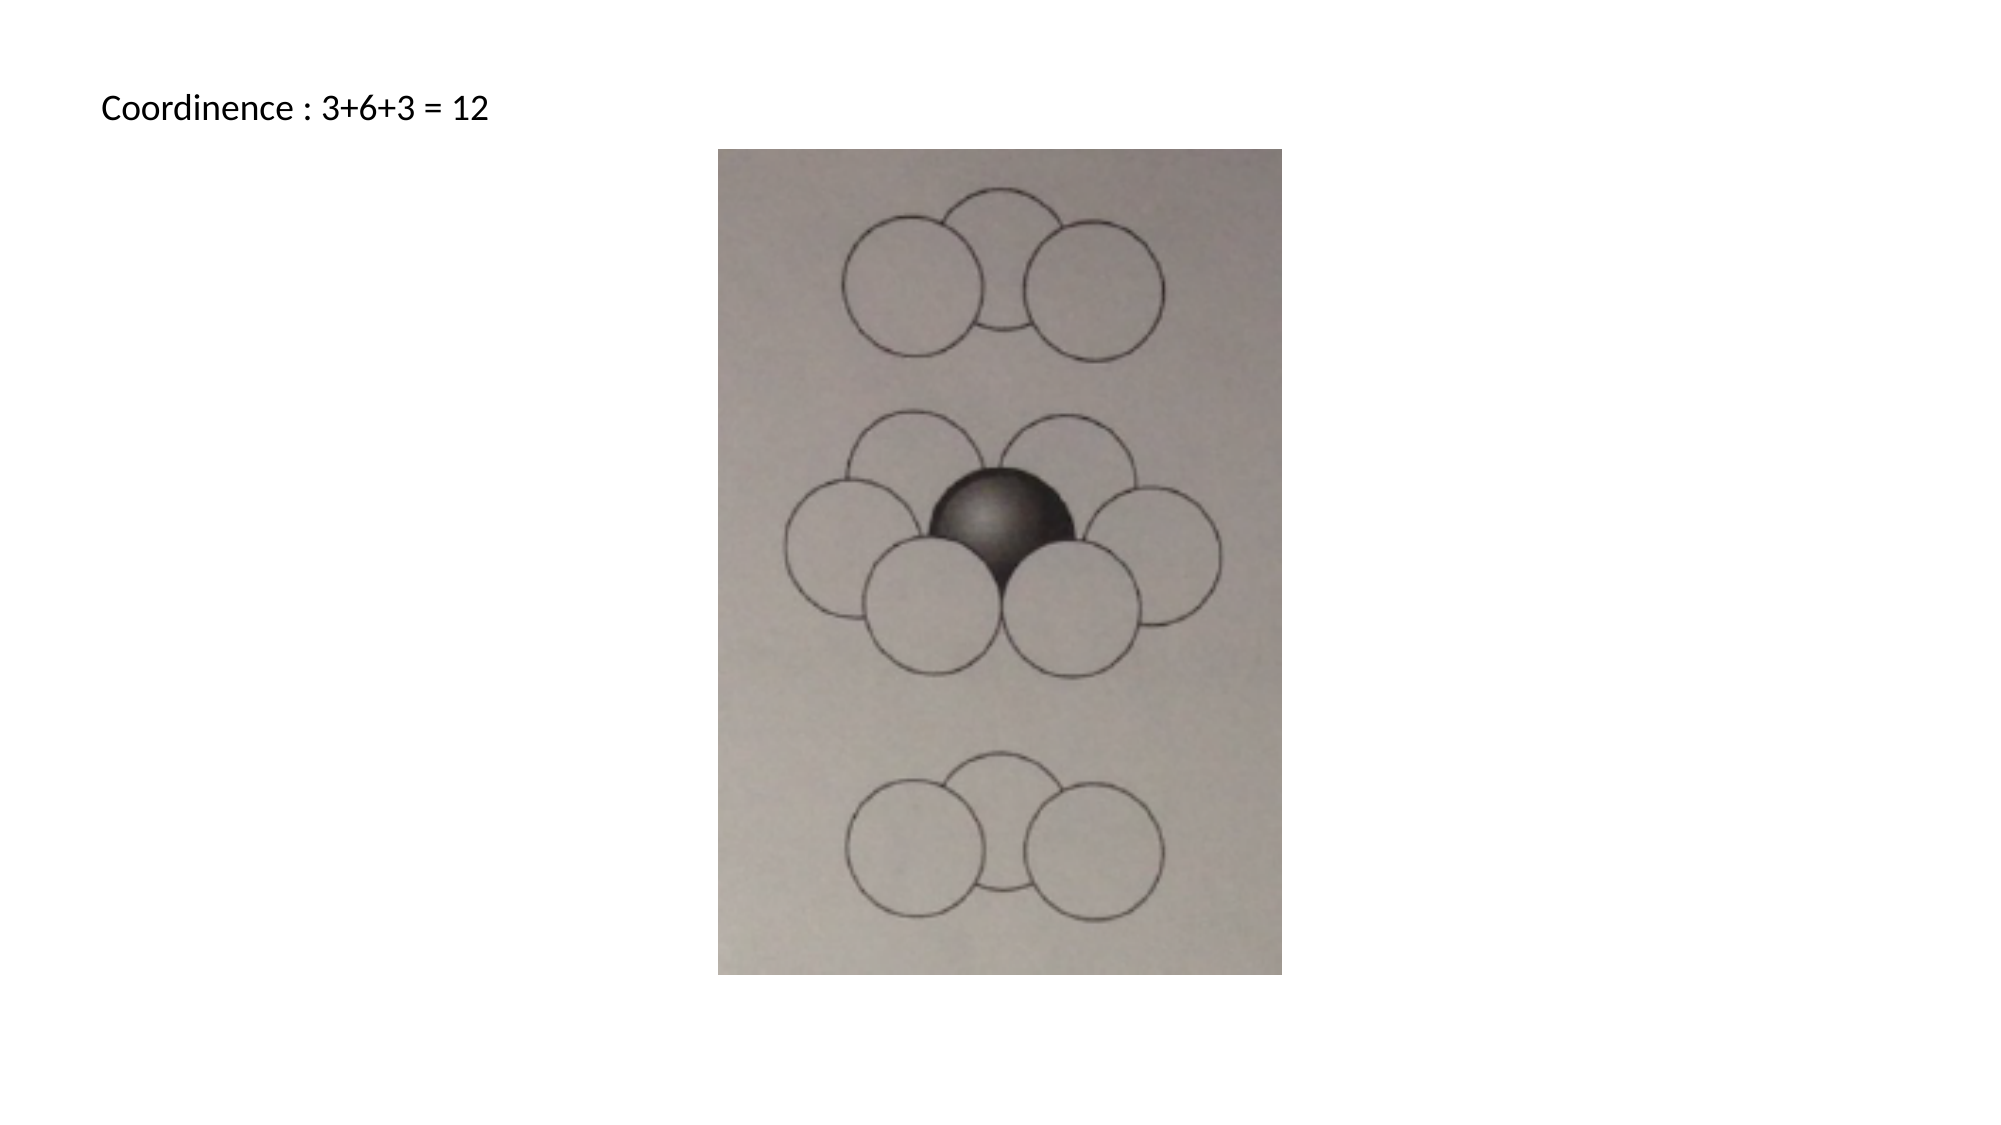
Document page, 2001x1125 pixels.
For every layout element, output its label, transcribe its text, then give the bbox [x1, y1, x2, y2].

picture [718, 149, 1282, 975]
text_box Coordinence : 3+6+3 = 12 [86, 75, 681, 136]
